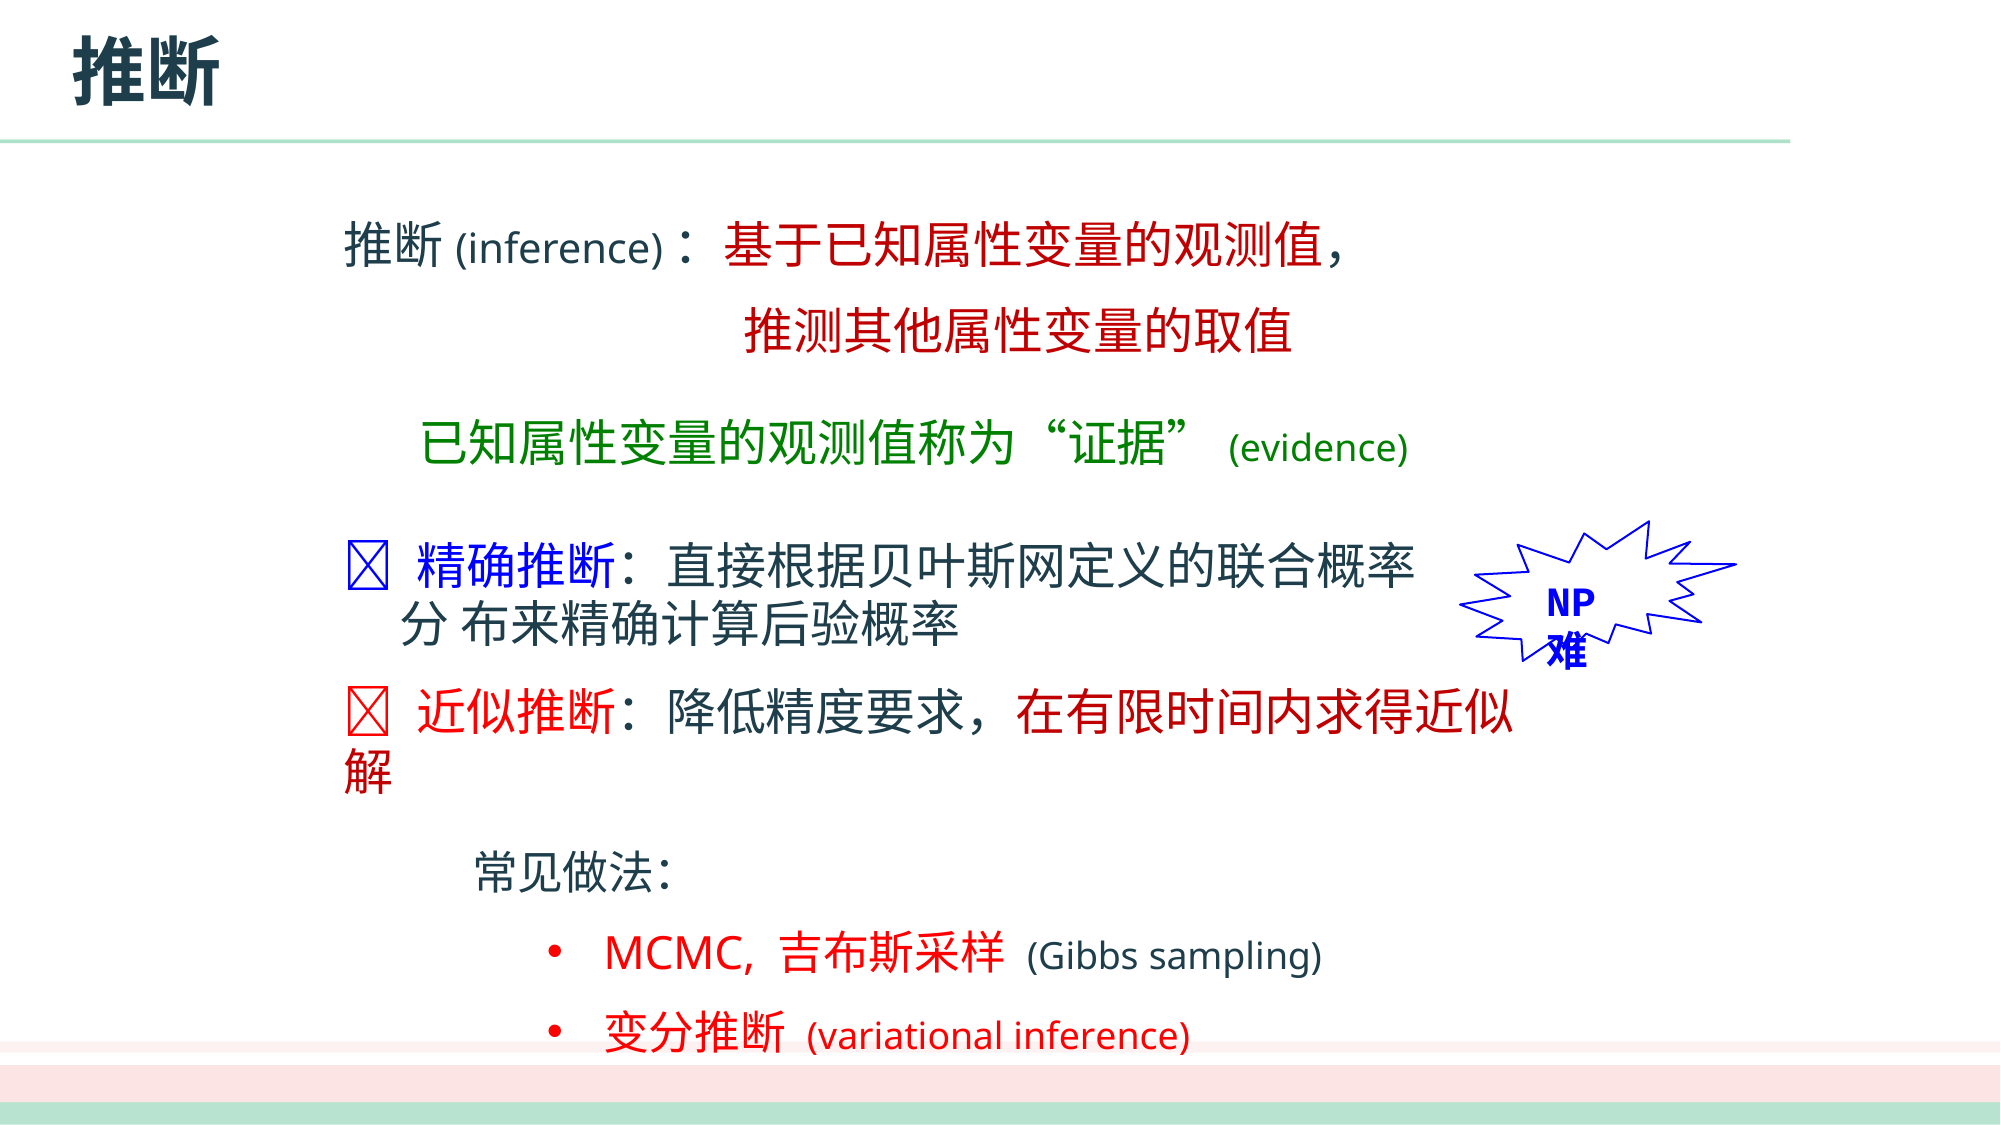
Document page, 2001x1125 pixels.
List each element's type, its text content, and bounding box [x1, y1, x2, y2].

text_box [1459, 521, 1737, 662]
text_box 推测其他属性变量的取值 已知属性变量的观测值称为“证据”(evidence) [416, 299, 1421, 472]
text_box NP难 [1544, 575, 1633, 676]
text_box  精确推断：直接根据贝叶斯网定义的联合概率分 布来精确计算后验概率 [341, 535, 1452, 653]
title 推断 [56, 11, 1782, 140]
text_box  近似推断：降低精度要求，在有限时间内求得近似解 常见做法： MCMC, 吉布斯采样 (Gibbs sampling) 变分推断 (variational inference) [341, 680, 1552, 1059]
picture [0, 0, 2001, 1125]
text_box 推断(inference)：基于已知属性变量的观测值， [341, 214, 1377, 273]
